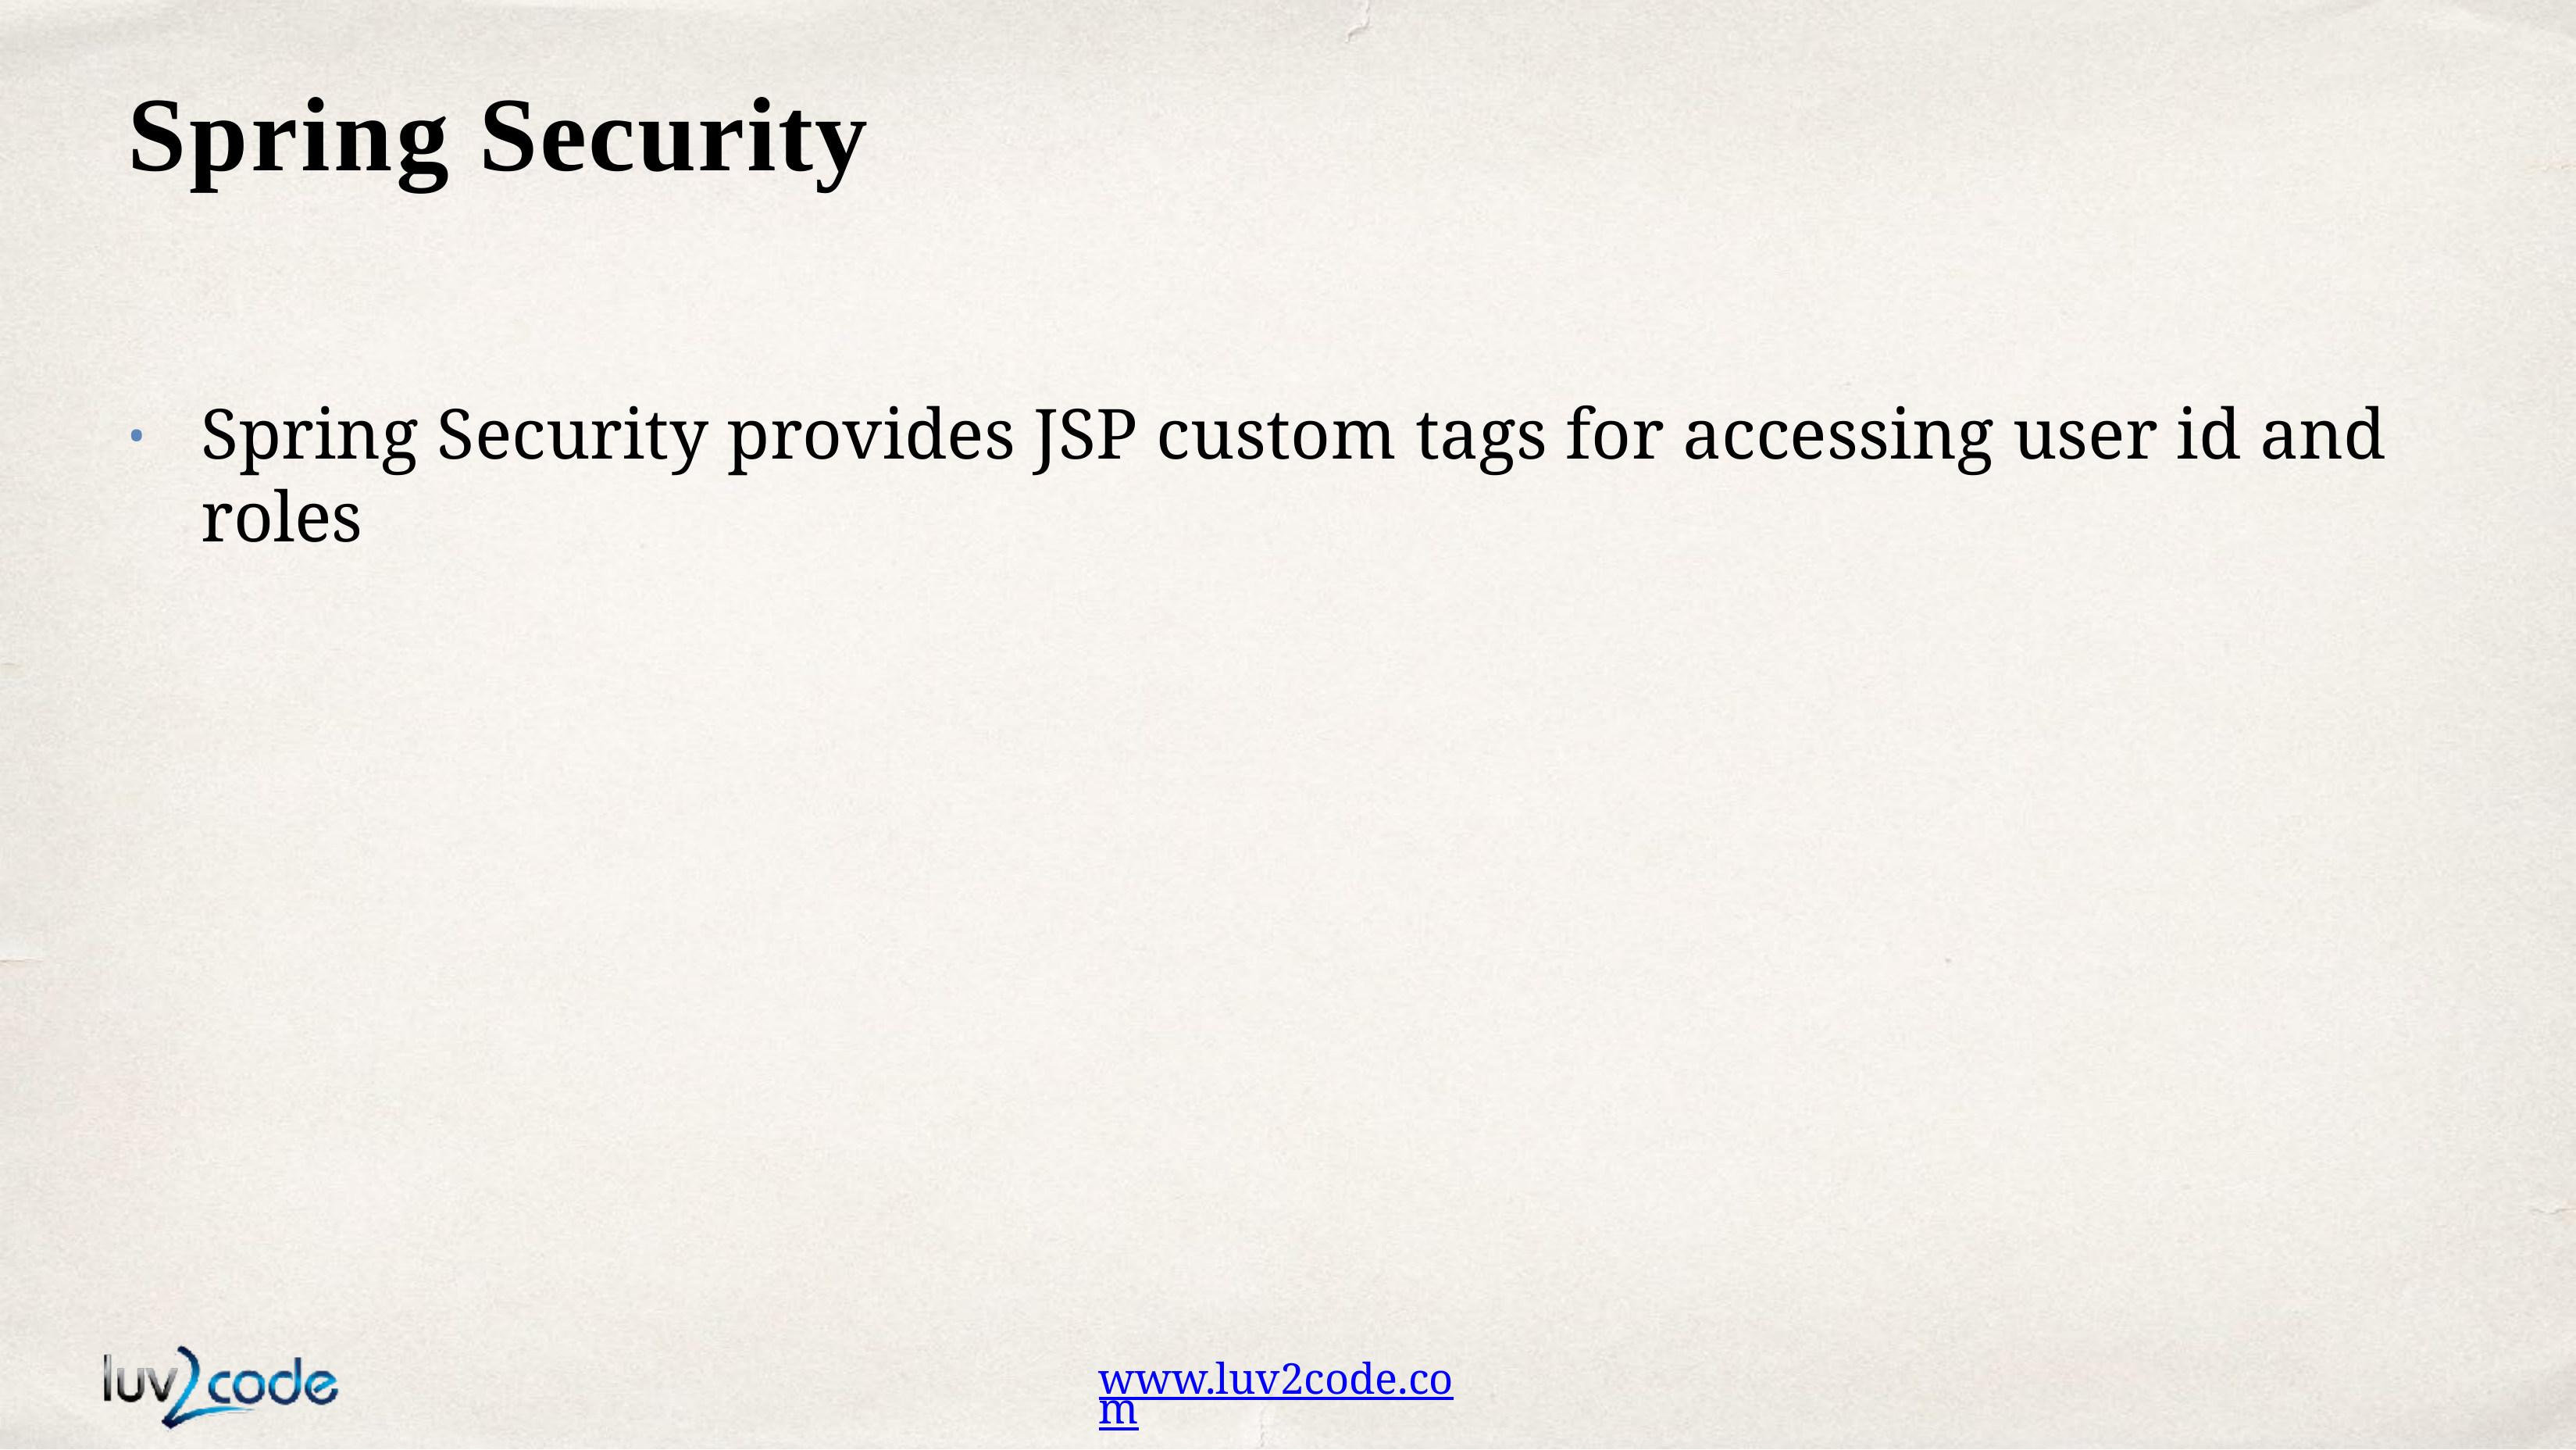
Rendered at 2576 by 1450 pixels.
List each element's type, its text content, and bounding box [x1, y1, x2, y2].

title Spring Security [126, 62, 873, 307]
text_box Spring Security provides JSP custom tags for accessing user id and roles [199, 388, 2416, 556]
picture [0, 0, 2576, 1449]
text_box • [126, 402, 157, 463]
text_box www.luv2code.com [1097, 1363, 1479, 1410]
